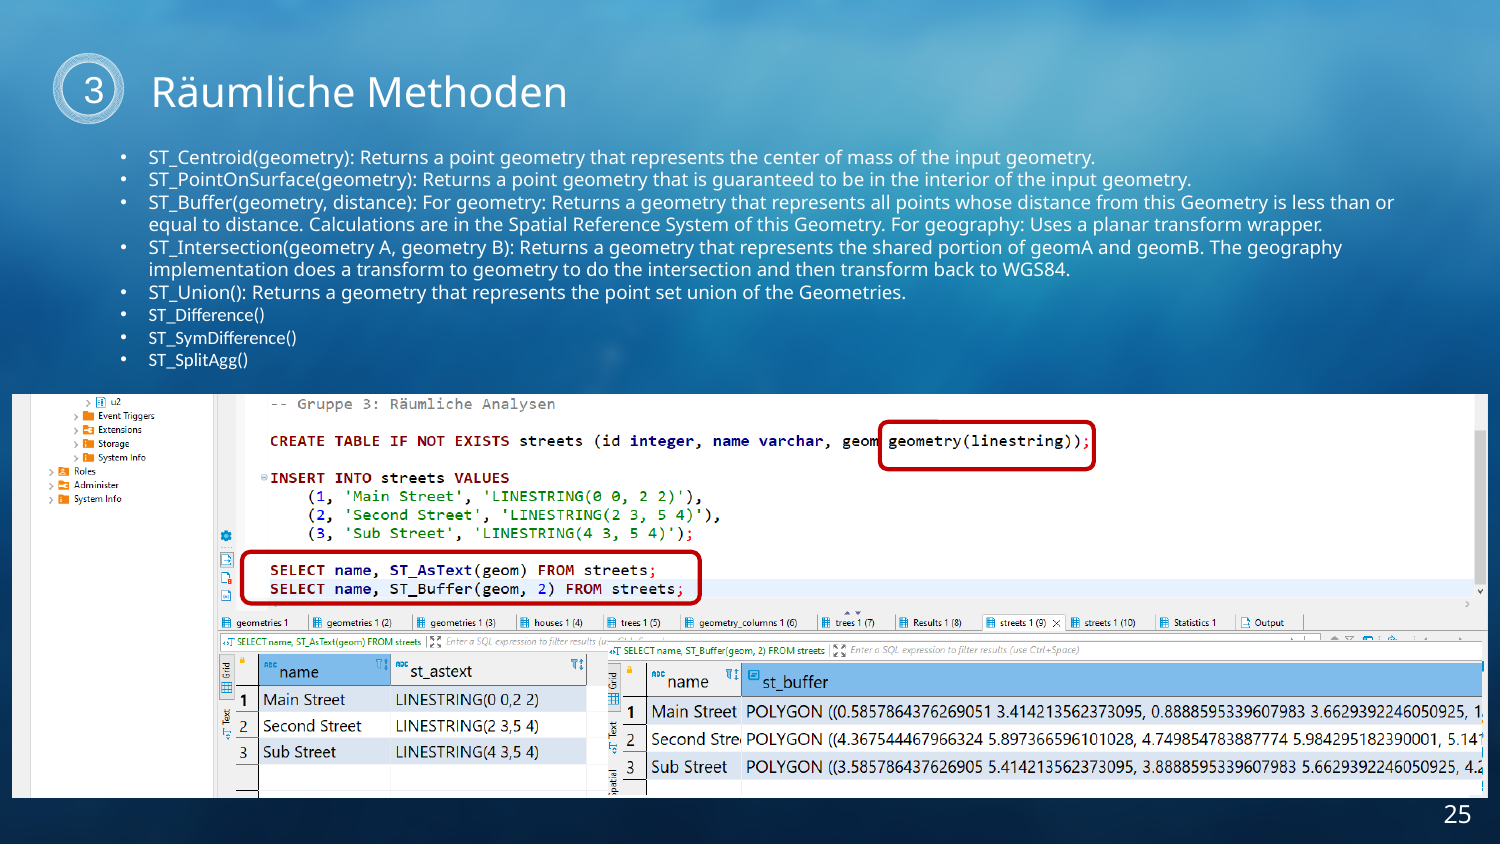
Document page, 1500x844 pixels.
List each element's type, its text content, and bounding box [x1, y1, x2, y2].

text_box ST_Centroid(geometry): Returns a point geometry that represents the center of mass of the input geometry. ST_PointOnSurface(geometry): Returns a point geometry that is guaranteed to be in the interior of the input geometry. ST_Buffer(geometry, distance): For geometry: Returns a geometry that represents all points whose distance from this Geometry is less than or equal to distance. Calculations are in the Spatial Reference System of this Geometry. For geography: Uses a planar transform wrapper. ST_Intersection(geometry A, geometry B): Returns a geometry that represents the shared portion of geomA and geomB. The geography implementation does a transform to geometry to do the intersection and then transform back to WGS84. ST_Union(): Returns a geometry that represents the point set union of the Geometries. ST_Difference() ST_SymDifference() ST_SplitAgg() [105, 138, 1441, 378]
text_box Räumliche Methoden [135, 58, 1032, 124]
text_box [52, 52, 125, 125]
text_box [1428, 791, 1500, 841]
picture [0, 0, 1500, 844]
